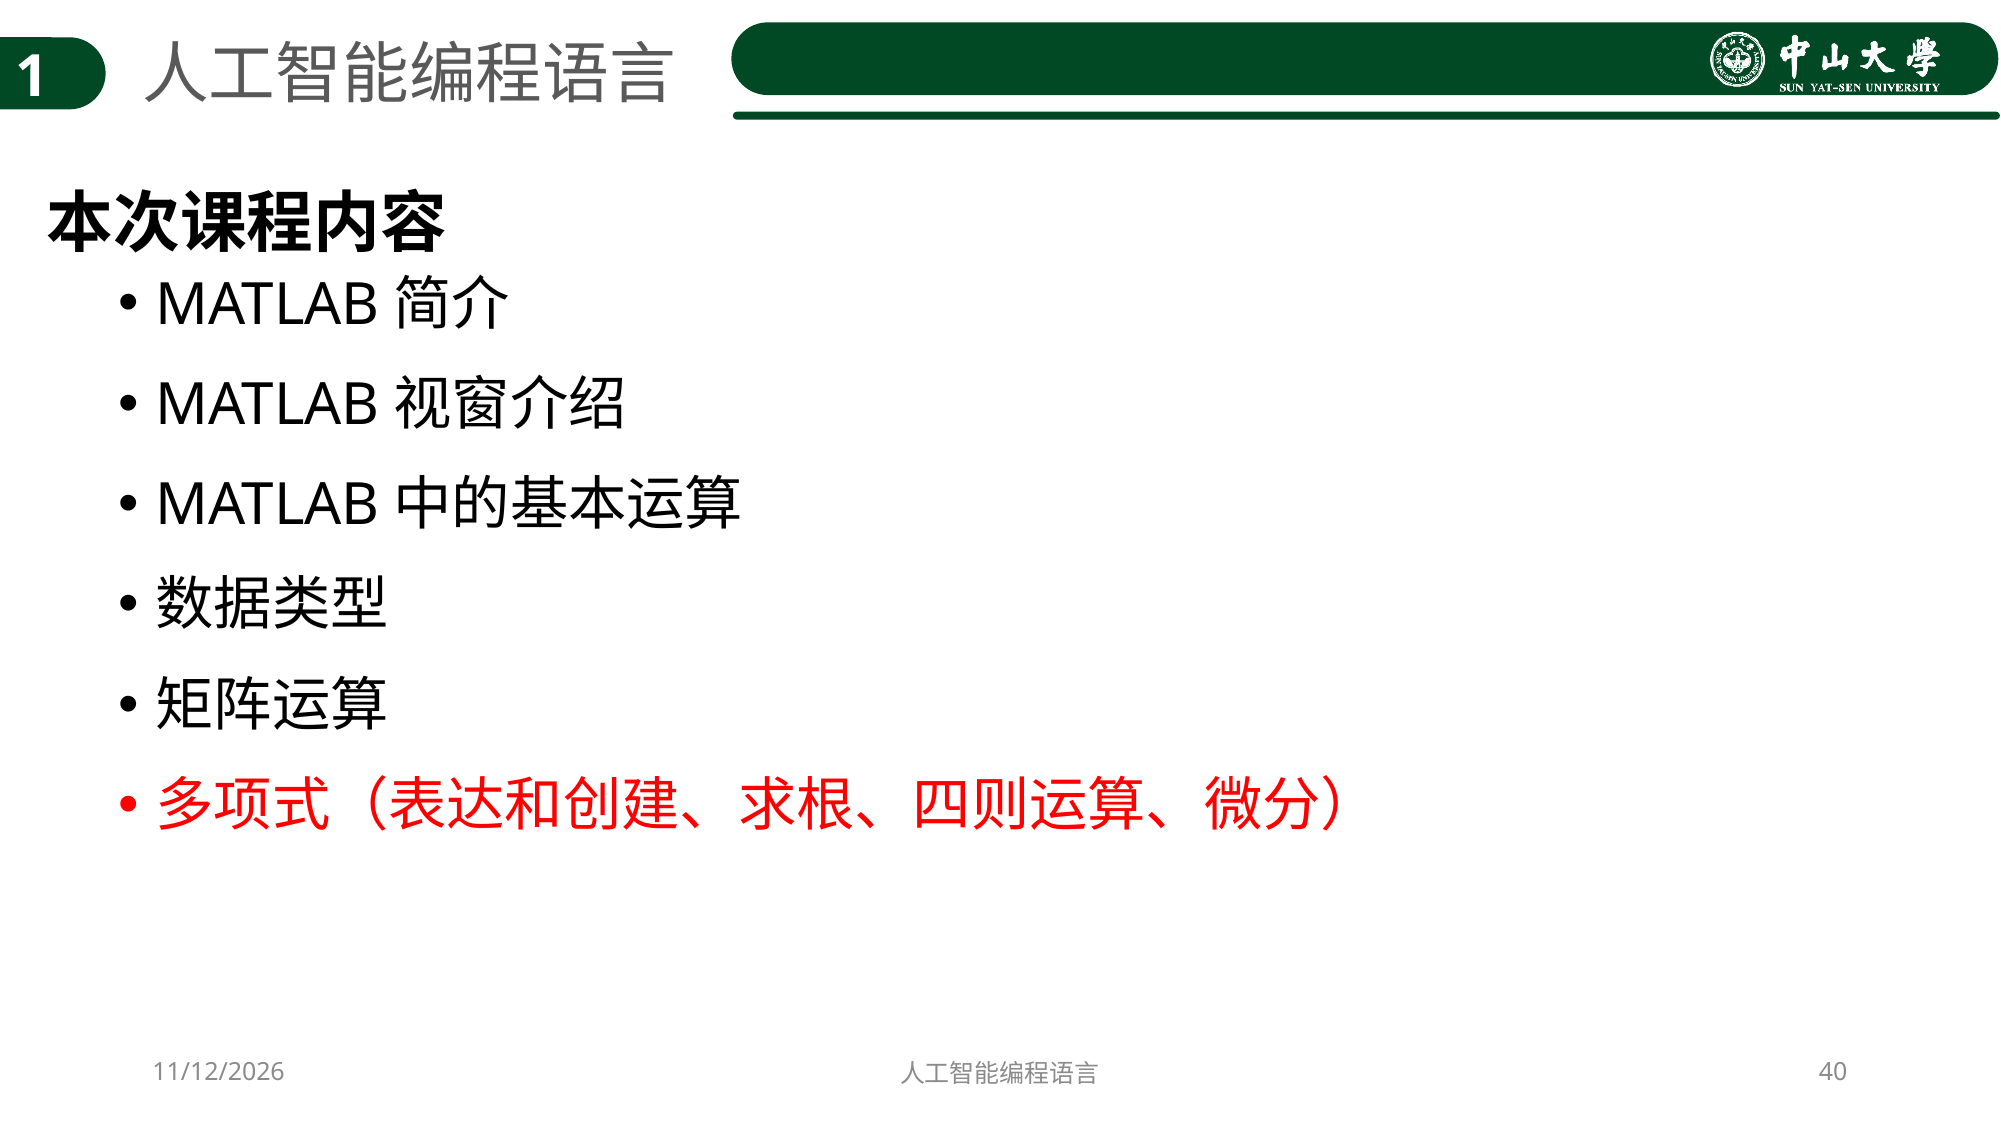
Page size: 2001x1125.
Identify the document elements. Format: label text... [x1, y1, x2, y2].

text_box 人工智能编程语言 [127, 23, 692, 119]
picture [1695, 18, 1969, 115]
footer 人工智能编程语言 [662, 1042, 1338, 1103]
slide_number 40 [1412, 1042, 1863, 1103]
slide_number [137, 1042, 588, 1103]
list MATLAB简介 MATLAB视窗介绍 MATLAB中的基本运算 数据类型 矩阵运算 多项式（表达和创建、求根、四则运算、微分） [103, 266, 1397, 1014]
text_box 1 [0, 36, 107, 111]
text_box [731, 22, 2000, 120]
text_box 本次课程内容 [31, 132, 1940, 268]
